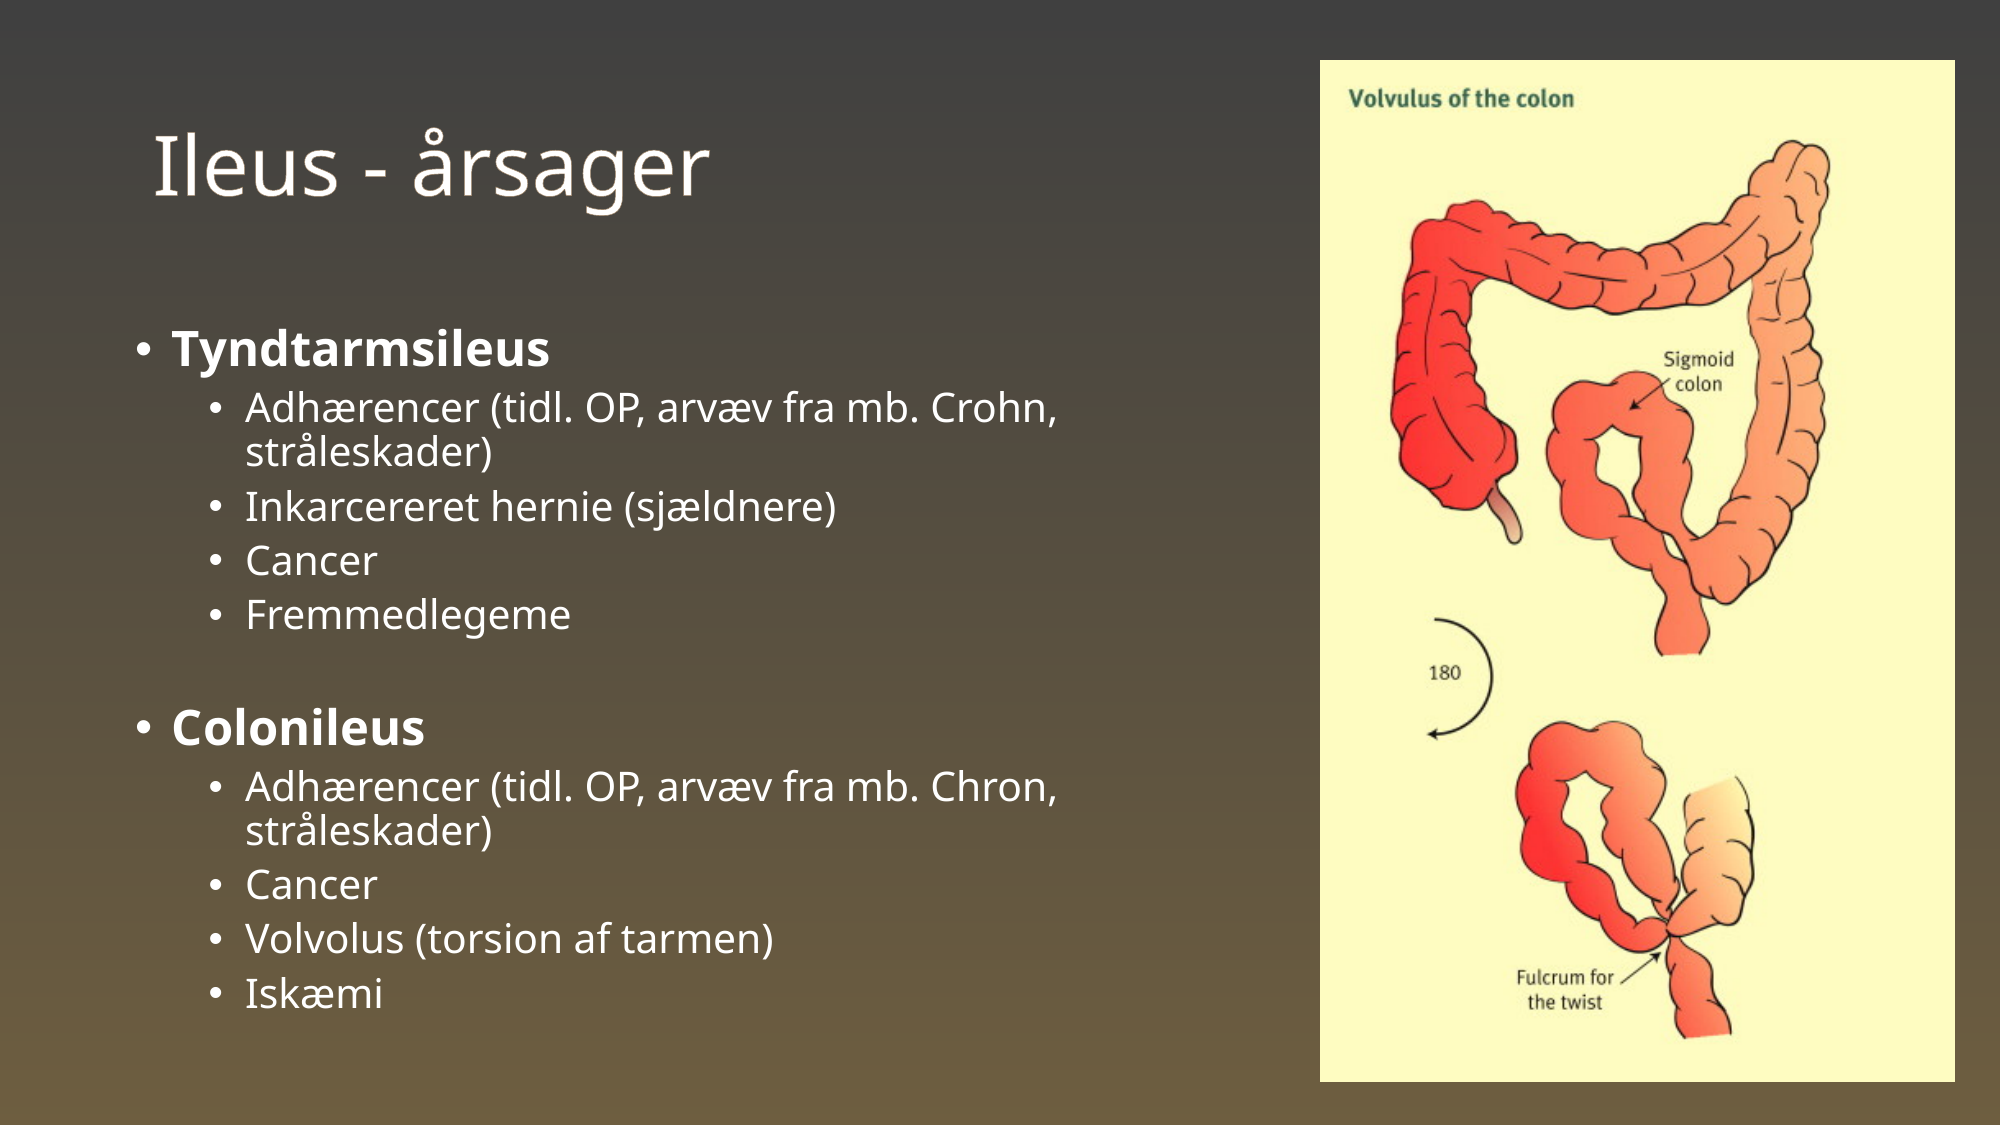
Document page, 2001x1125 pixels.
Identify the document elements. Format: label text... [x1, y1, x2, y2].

picture [1320, 60, 1955, 1082]
title Ileus - årsager [137, 59, 1863, 278]
list Tyndtarmsileus Adhærencer (tidl. OP, arvæv fra mb. Crohn, stråleskader) Inkarcereret hernie (sjældnere) Cancer Fremmedlegeme Colonileus Adhærencer (tidl. OP, arvæv fra mb. Chron, stråleskader) Cancer Volvolus (torsion af tarmen) Iskæmi [120, 316, 1309, 1031]
